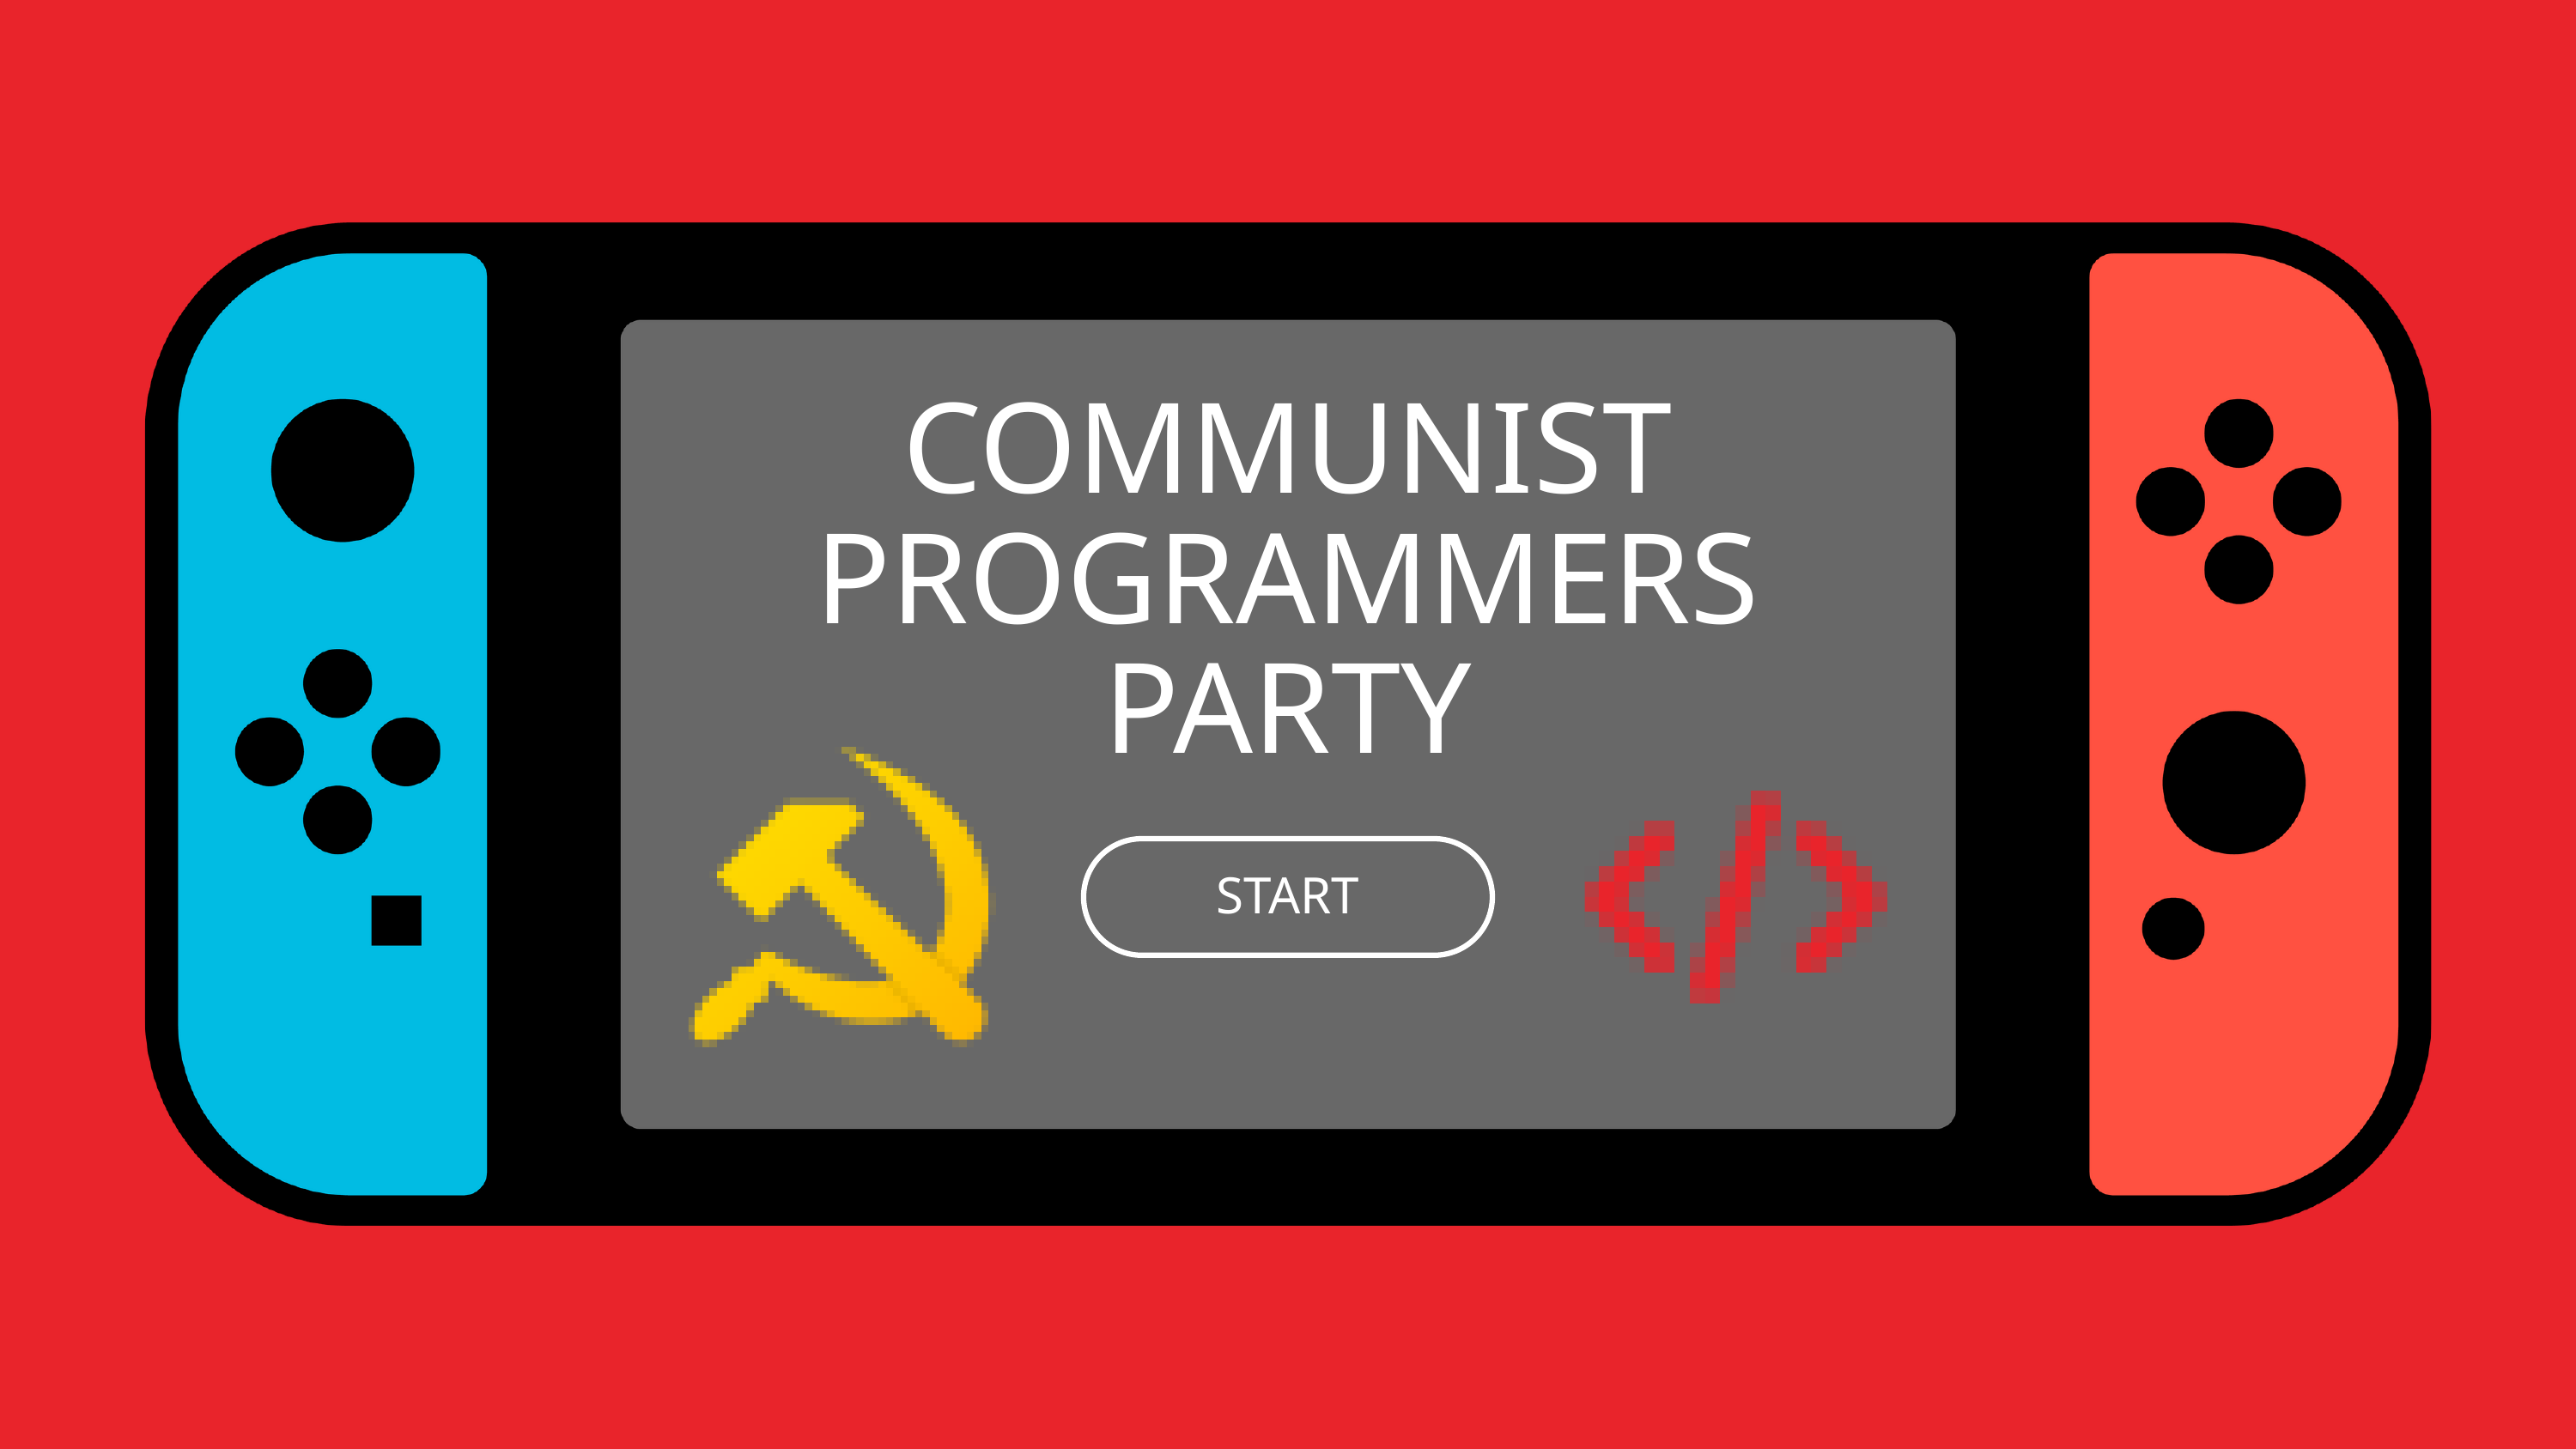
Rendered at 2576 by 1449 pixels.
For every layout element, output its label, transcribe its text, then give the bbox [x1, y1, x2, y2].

text_box [144, 222, 2432, 1226]
text_box [688, 779, 1004, 1047]
text_box COMMUNIST PROGRAMMERS PARTY [688, 387, 1888, 779]
text_box [1584, 791, 1888, 1003]
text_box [1083, 838, 1493, 956]
